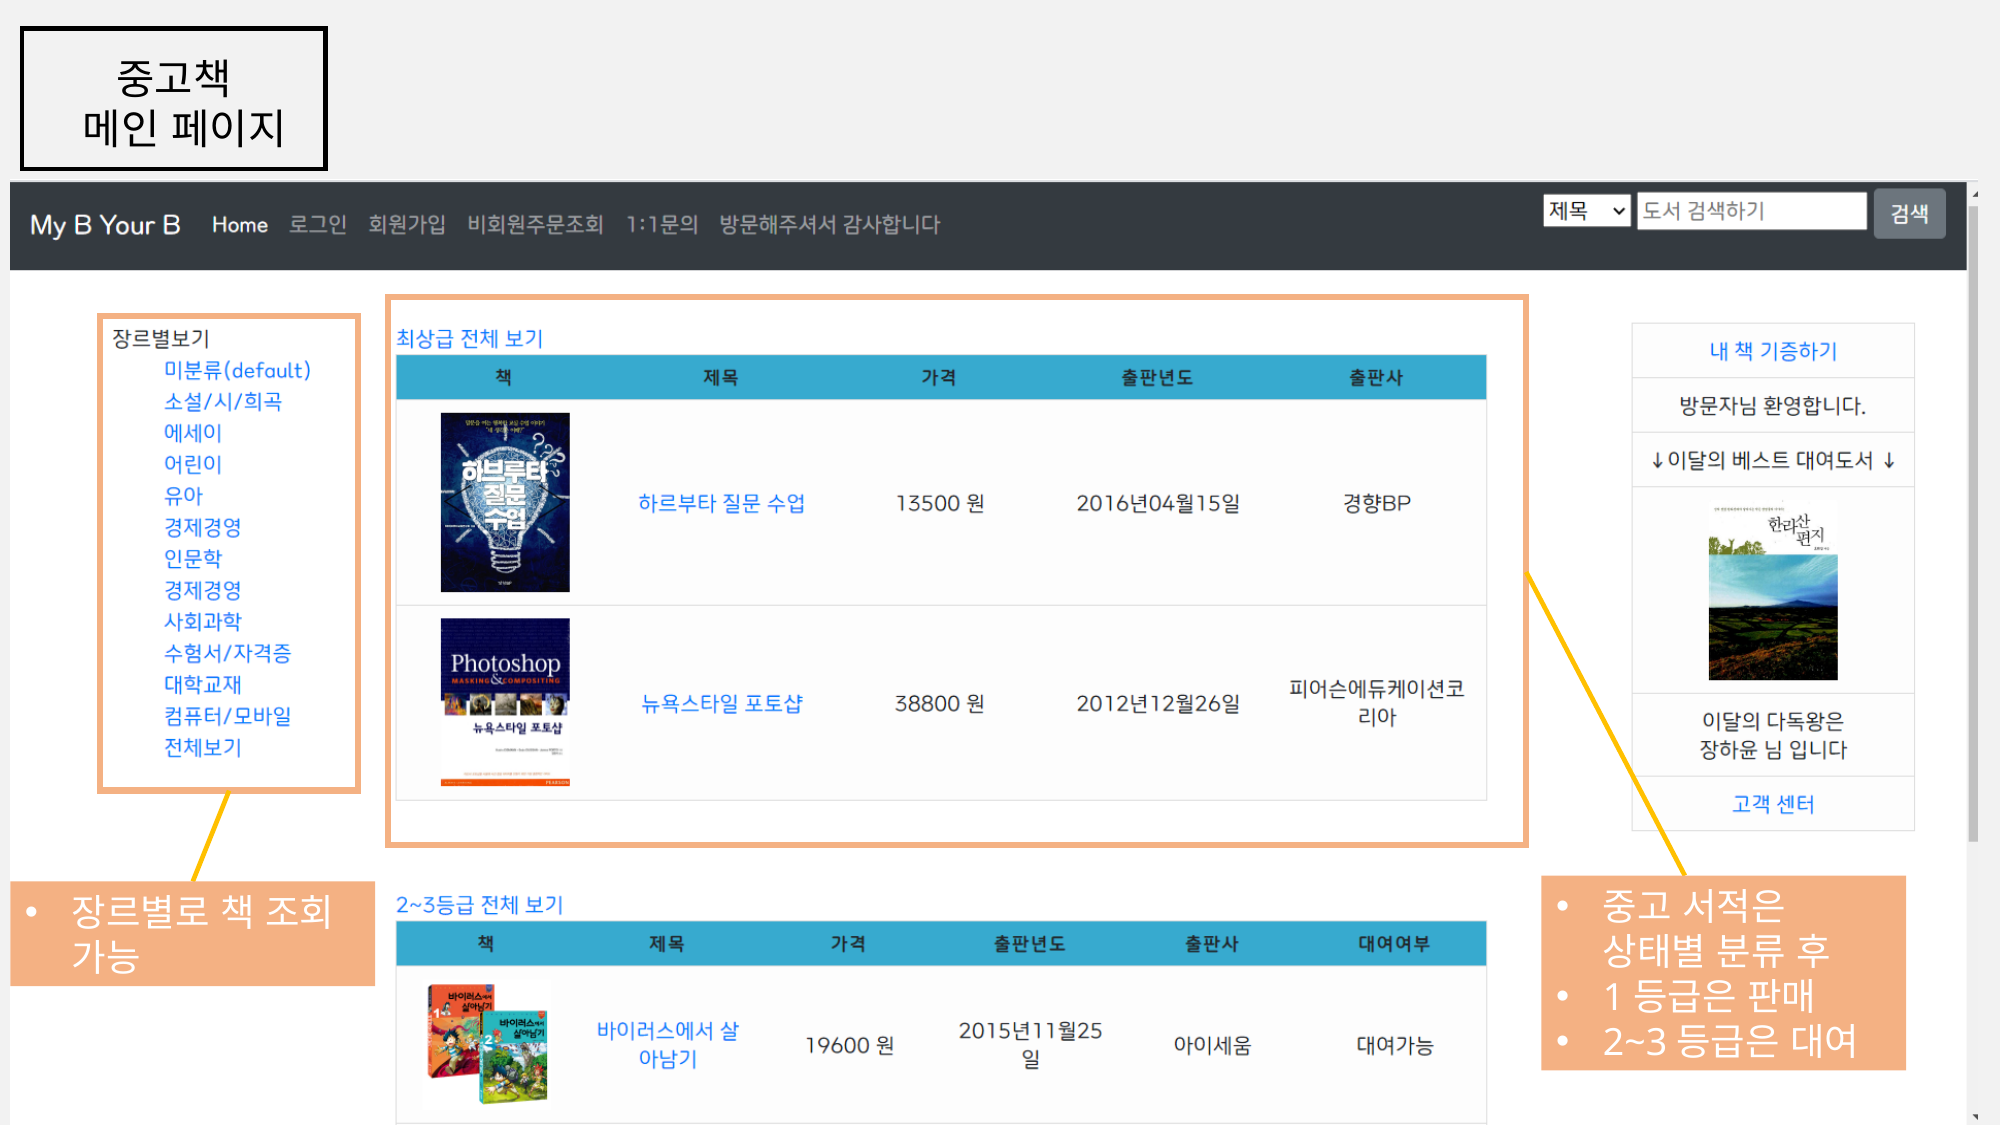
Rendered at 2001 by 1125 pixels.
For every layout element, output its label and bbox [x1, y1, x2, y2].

text_box [1526, 571, 1685, 876]
picture [10, 179, 1978, 1125]
text_box [192, 790, 230, 882]
text_box [21, 28, 326, 169]
